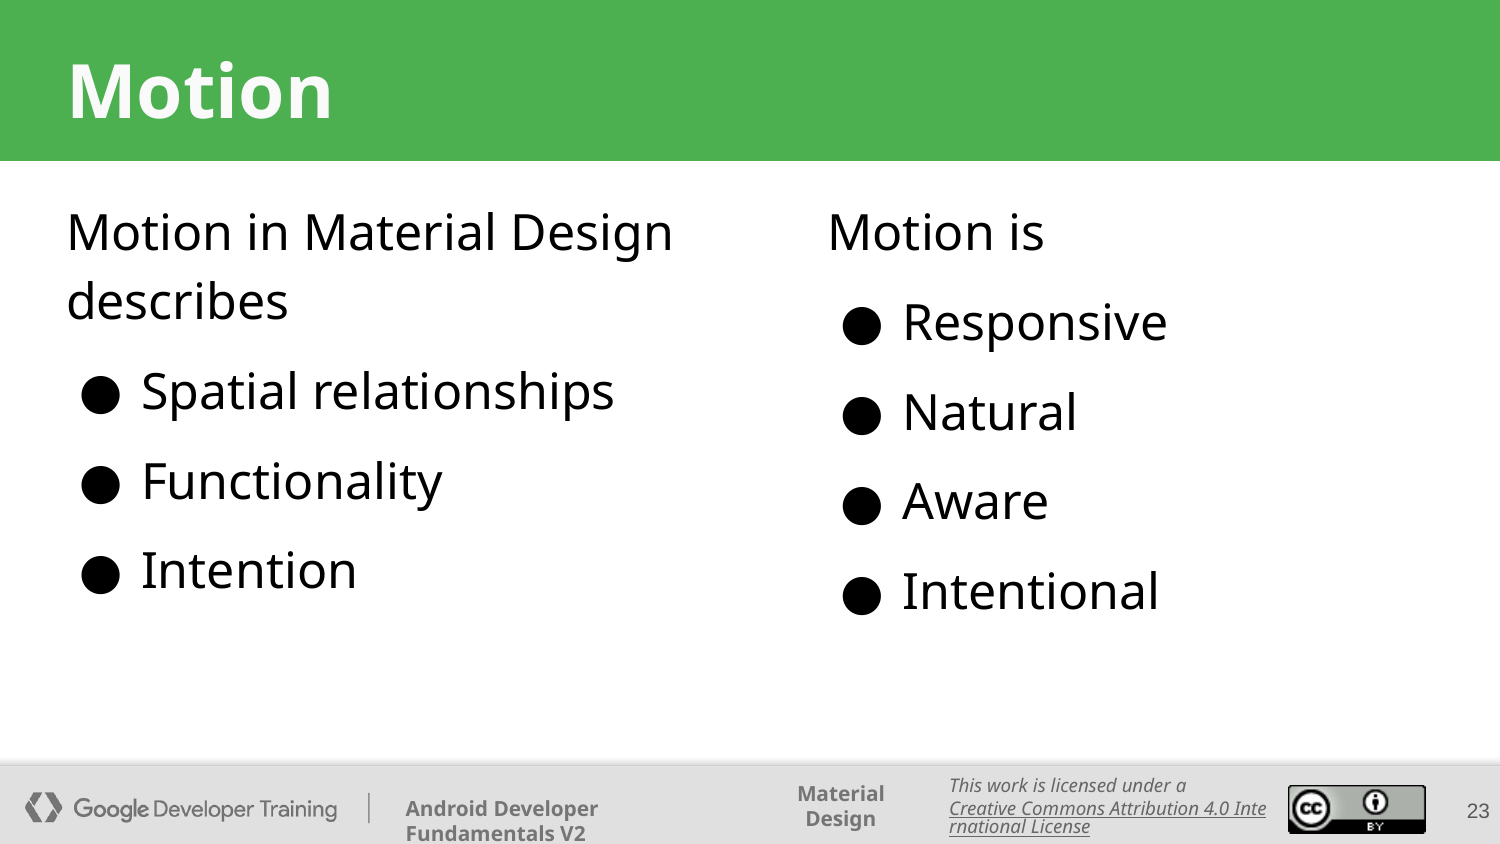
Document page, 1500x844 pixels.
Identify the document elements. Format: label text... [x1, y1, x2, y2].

slide_number ‹#› [1414, 777, 1500, 842]
list Motion in Material Design describes Spatial relationships Functionality Intention [51, 176, 756, 737]
list Motion is Responsive Natural Aware Intentional [812, 176, 1500, 737]
title Motion [51, 28, 1449, 122]
picture [0, 161, 1500, 844]
